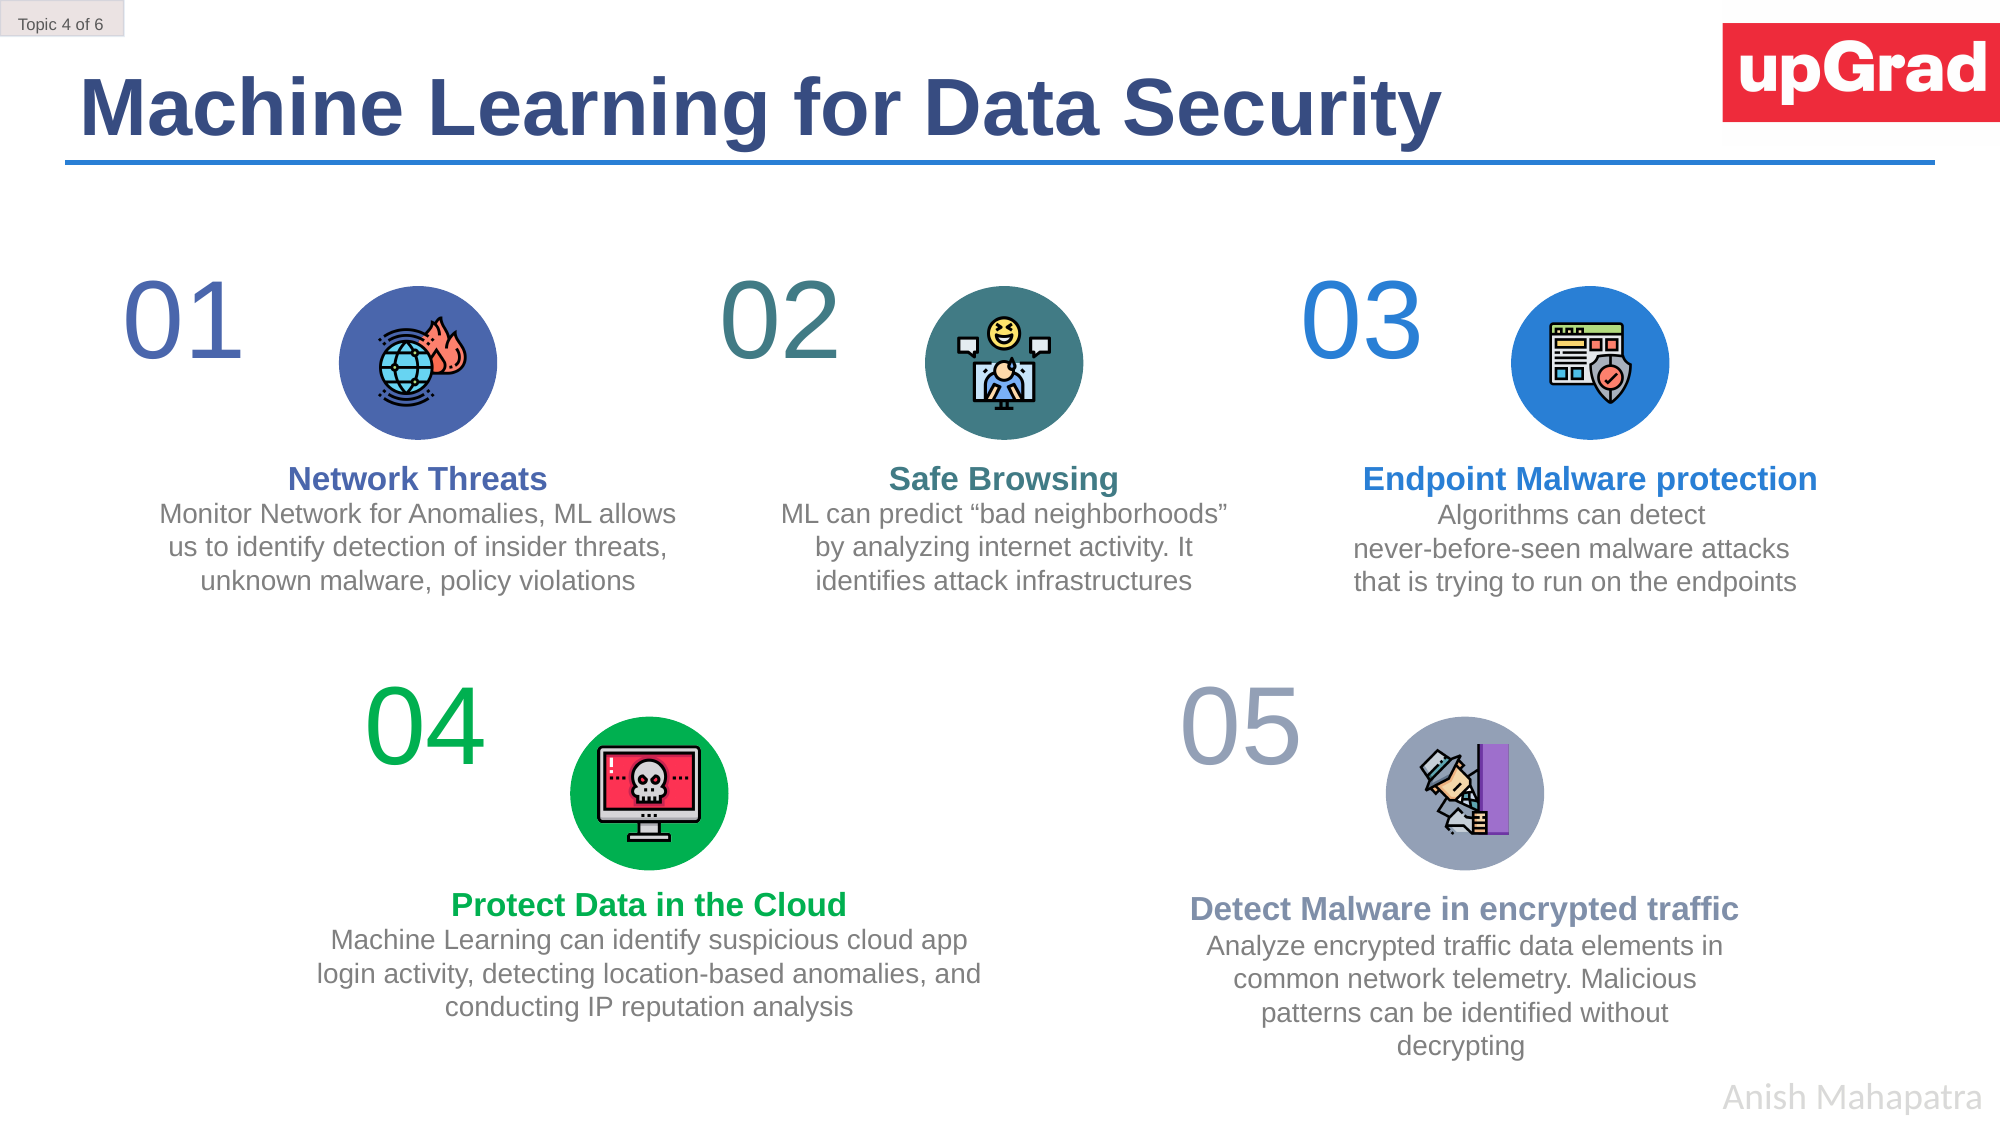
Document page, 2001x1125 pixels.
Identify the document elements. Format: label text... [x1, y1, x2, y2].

text_box 02 [718, 247, 843, 381]
picture [1548, 321, 1633, 405]
text_box [924, 285, 1085, 441]
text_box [155, 456, 681, 631]
text_box [569, 715, 730, 872]
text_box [314, 882, 985, 1091]
text_box Topic 4 of 6 [3, 0, 124, 42]
picture [954, 313, 1054, 413]
text_box [1510, 285, 1671, 441]
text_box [1166, 887, 1764, 1029]
text_box 05 [1179, 652, 1304, 787]
picture [1722, 0, 2000, 146]
picture [375, 315, 468, 408]
text_box 01 [122, 247, 247, 381]
text_box [1384, 715, 1546, 872]
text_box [1303, 456, 1863, 598]
picture [1419, 744, 1509, 835]
text_box 03 [1300, 247, 1425, 381]
picture [597, 741, 701, 846]
text_box Machine Learning for Data Security [65, 46, 1757, 159]
text_box [337, 285, 499, 441]
text_box 04 [364, 652, 488, 787]
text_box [778, 456, 1230, 597]
